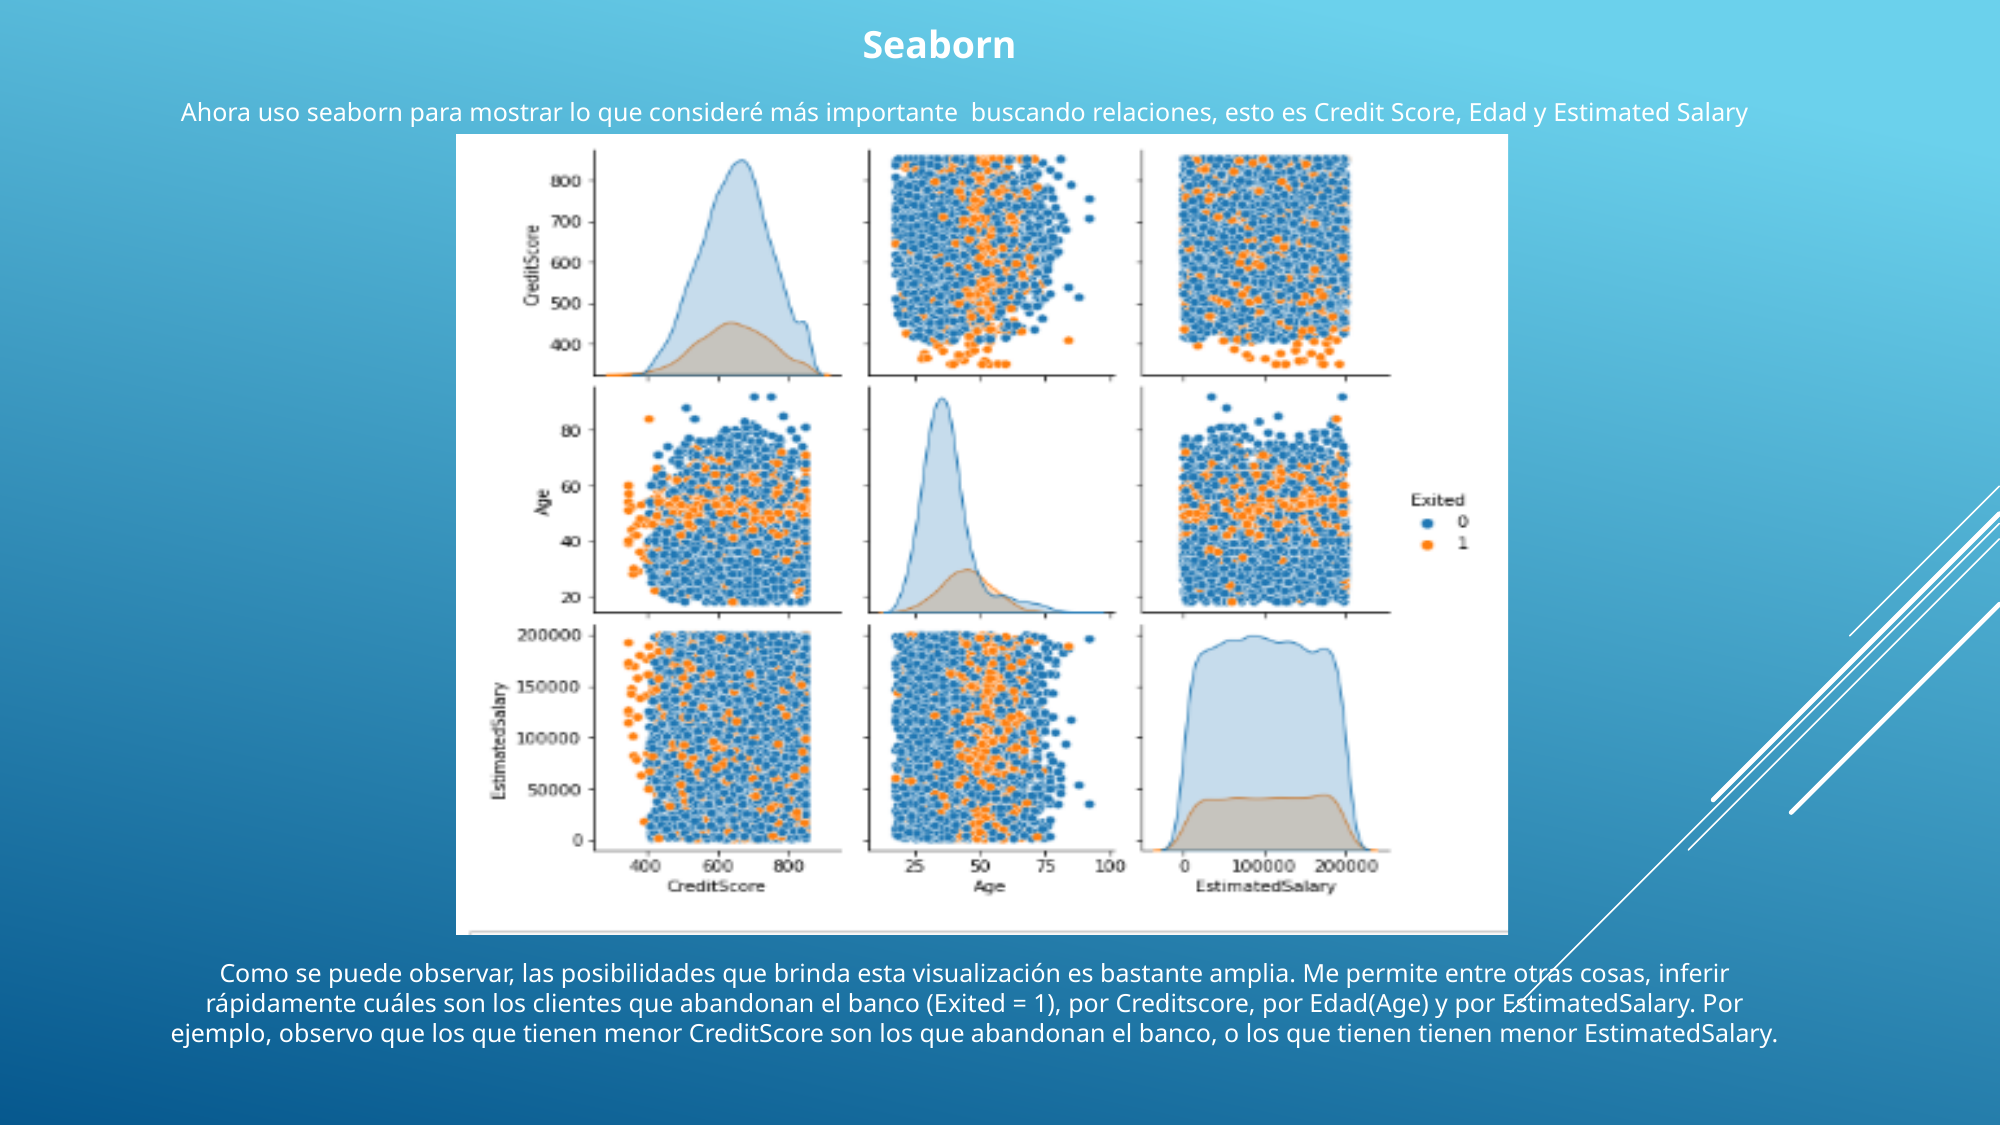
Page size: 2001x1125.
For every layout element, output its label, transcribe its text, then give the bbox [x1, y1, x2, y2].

text_box Ahora uso seaborn para mostrar lo que consideré más importante buscando relaciones, esto es Credit Score, Edad y Estimated Salary [131, 89, 1800, 135]
text_box Seaborn [847, 13, 1032, 74]
picture [455, 134, 1509, 935]
text_box Como se puede observar, las posibilidades que brinda esta visualización es bastante amplia. Me permite entre otras cosas, inferir rápidamente cuáles son los clientes que abandonan el banco (Exited = 1), por Creditscore, por Edad(Age) y por EstimatedSalary. Por ejemplo, observo que los que tienen menor CreditScore son los que abandonan el banco, o los que tienen tienen menor EstimatedSalary. [151, 949, 1800, 1055]
